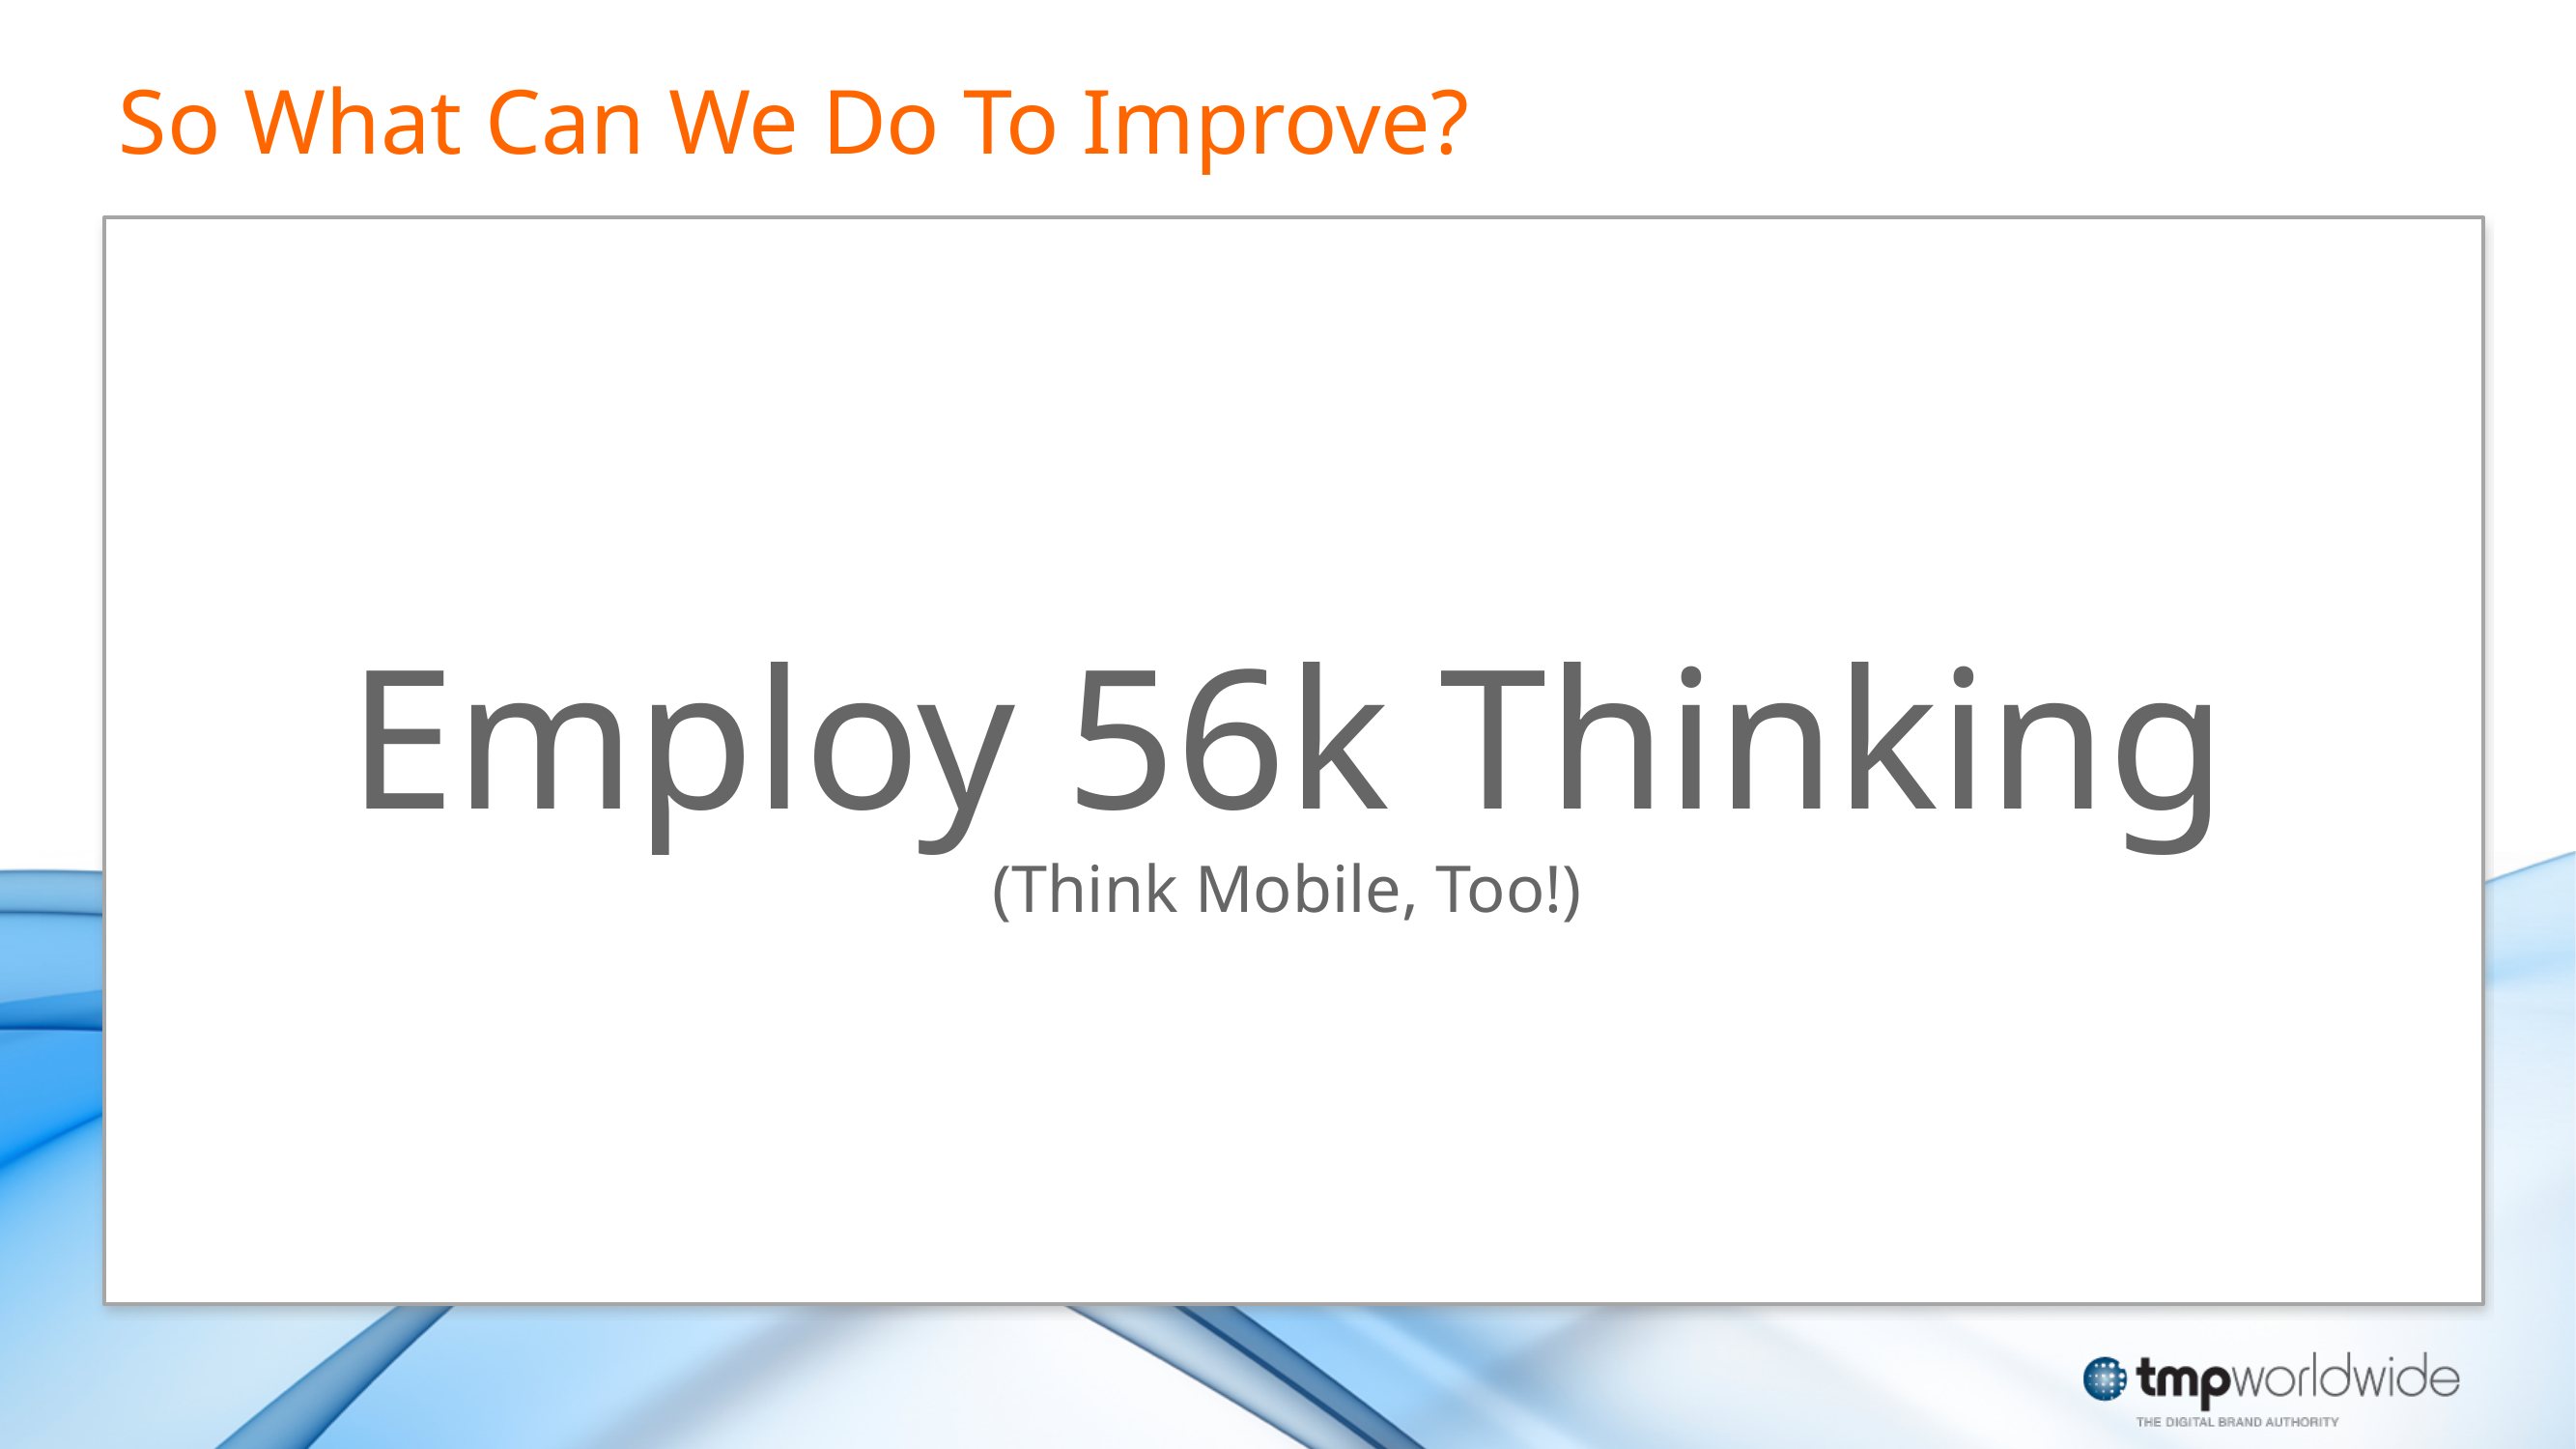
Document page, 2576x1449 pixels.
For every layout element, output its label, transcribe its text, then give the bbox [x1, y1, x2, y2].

text_box So What Can We Do To Improve? [104, 58, 2423, 217]
text_box Employ 56k Thinking (Think Mobile, Too!) [128, 377, 2448, 933]
text_box [104, 216, 2483, 1304]
picture [0, 851, 2576, 1449]
